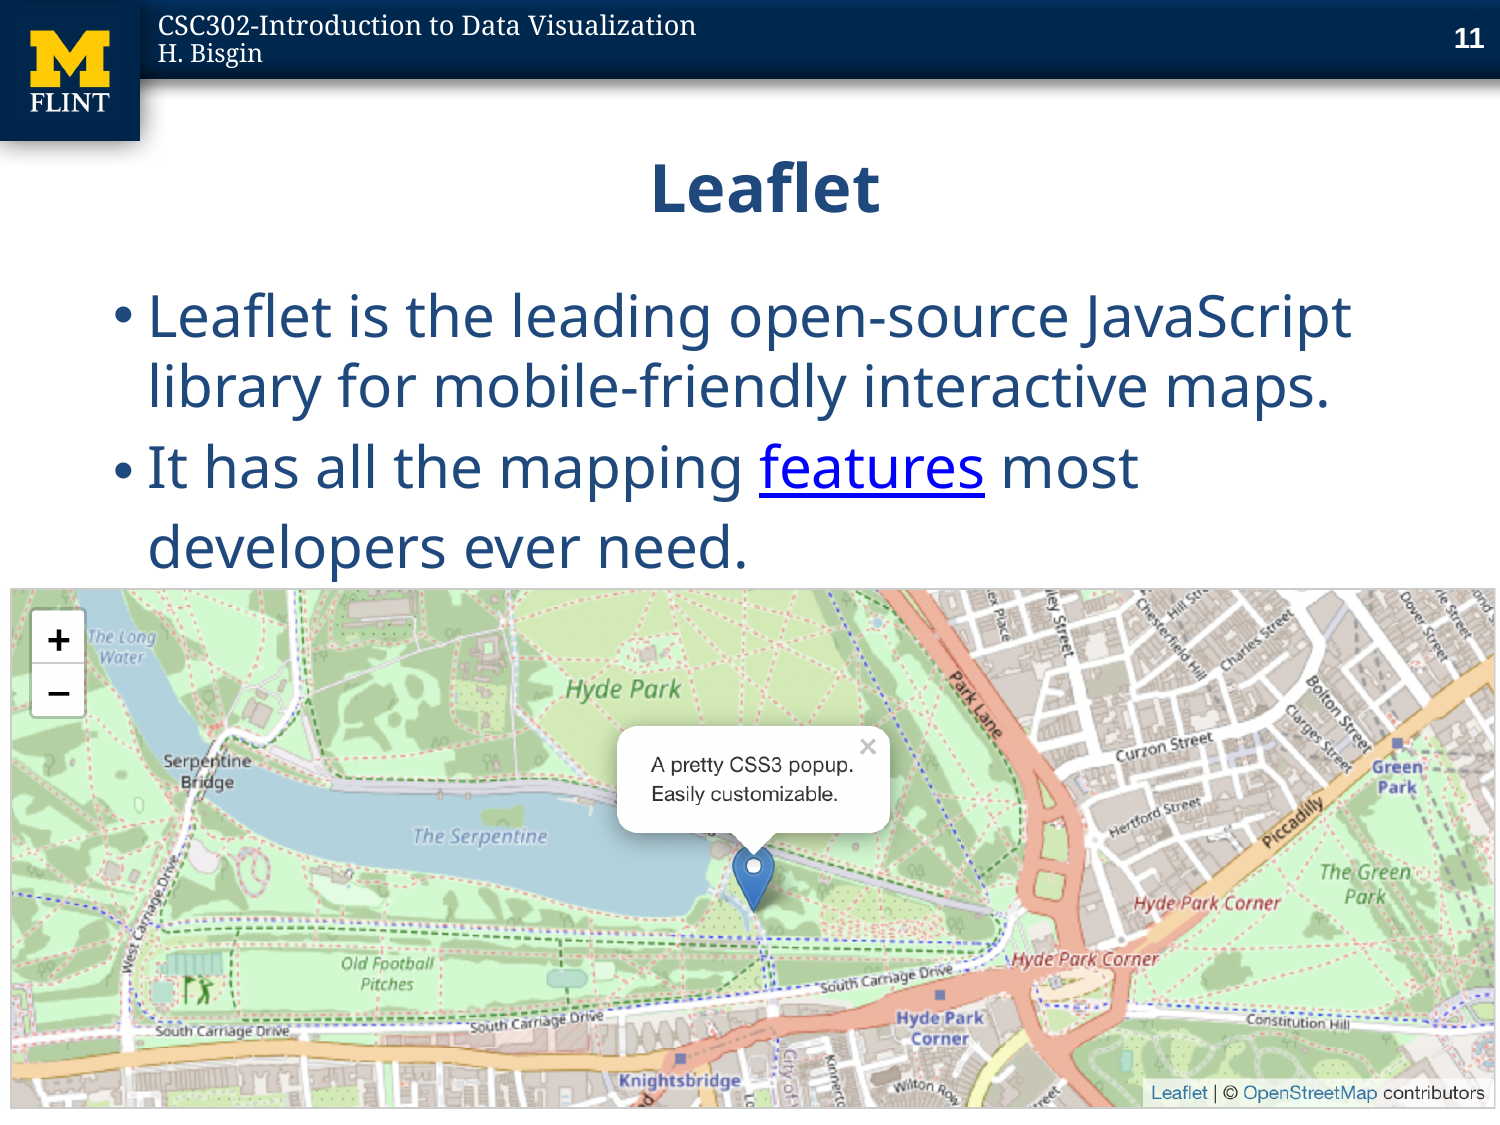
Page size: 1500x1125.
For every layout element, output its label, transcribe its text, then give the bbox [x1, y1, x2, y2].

list Leaflet is the leading open-source JavaScript library for mobile-friendly interactive maps. It has all the mapping features most developers ever need. [75, 269, 1425, 585]
slide_number 11 [1149, 6, 1500, 67]
title Leaflet [73, 109, 1457, 263]
picture [0, 0, 1500, 1122]
